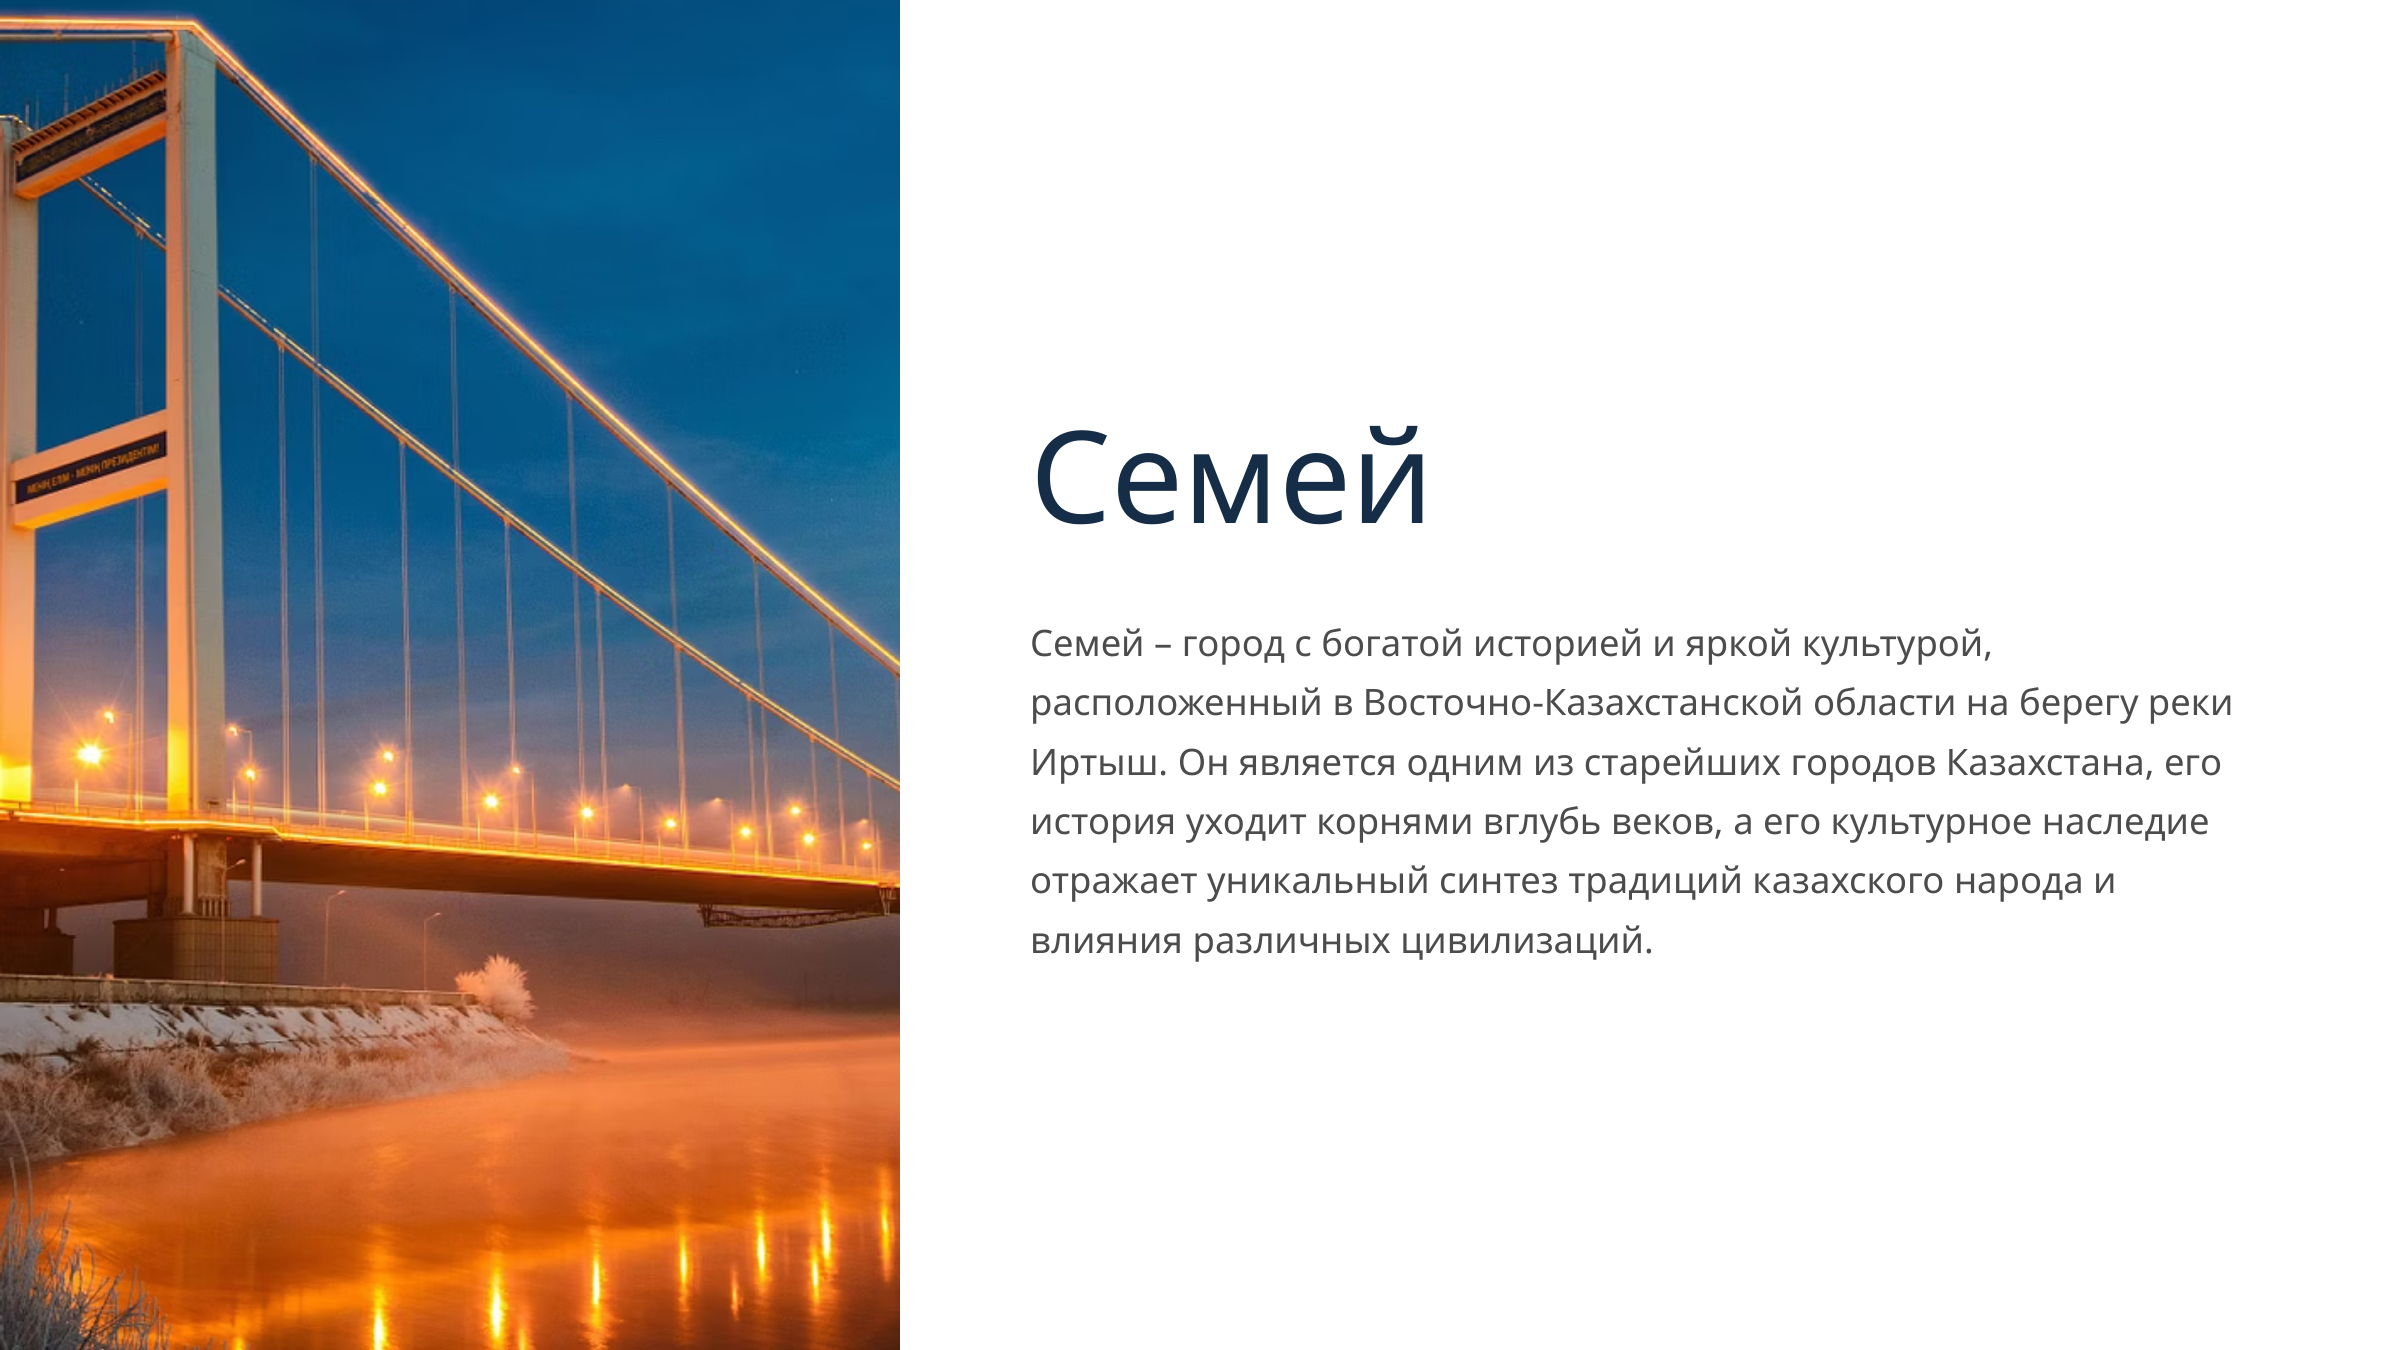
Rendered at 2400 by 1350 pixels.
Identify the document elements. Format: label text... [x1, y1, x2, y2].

picture [0, 0, 901, 1350]
picture [716, 396, 726, 400]
text_box Семей – город с богатой историей и яркой культурой, расположенный в Восточно-Казахстанской области на берегу реки Иртыш. Он является одним из старейших городов Казахстана, его история уходит корнями вглубь веков, а его культурное наследие отражает уникальный синтез традиций казахского народа и влияния различных цивилизаций. [1030, 604, 2270, 962]
picture [690, 402, 700, 411]
text_box Семей [1030, 388, 2270, 549]
